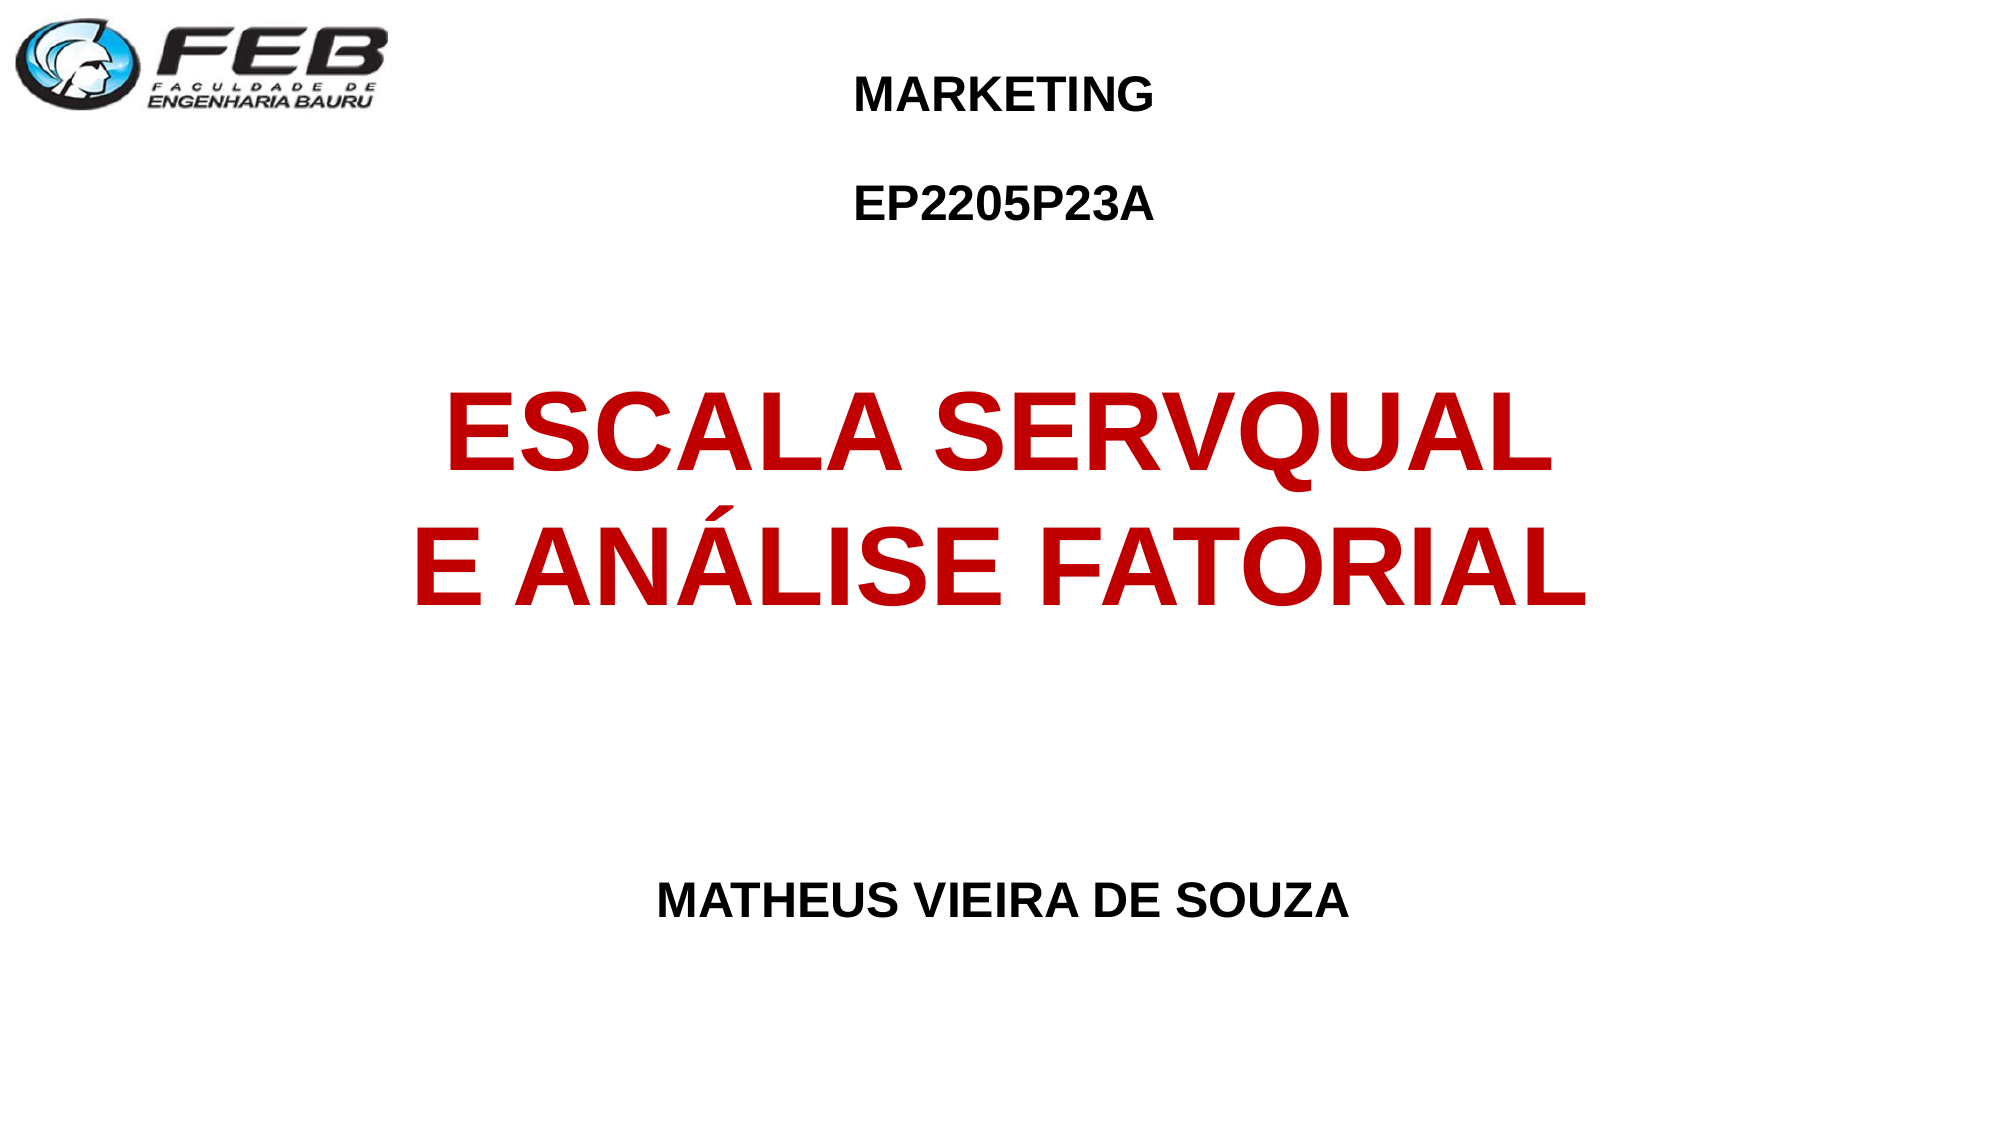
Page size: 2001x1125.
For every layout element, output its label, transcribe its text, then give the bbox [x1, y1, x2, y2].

subtitle MATHEUS VIEIRA DE SOUZA [557, 867, 1463, 926]
text_box MARKETING [828, 60, 1171, 120]
text_box EP2205P23A [828, 170, 1171, 229]
picture [0, 0, 399, 127]
text_box ESCALA SERVQUAL E ANÁLISE FATORIAL [33, 350, 1967, 636]
